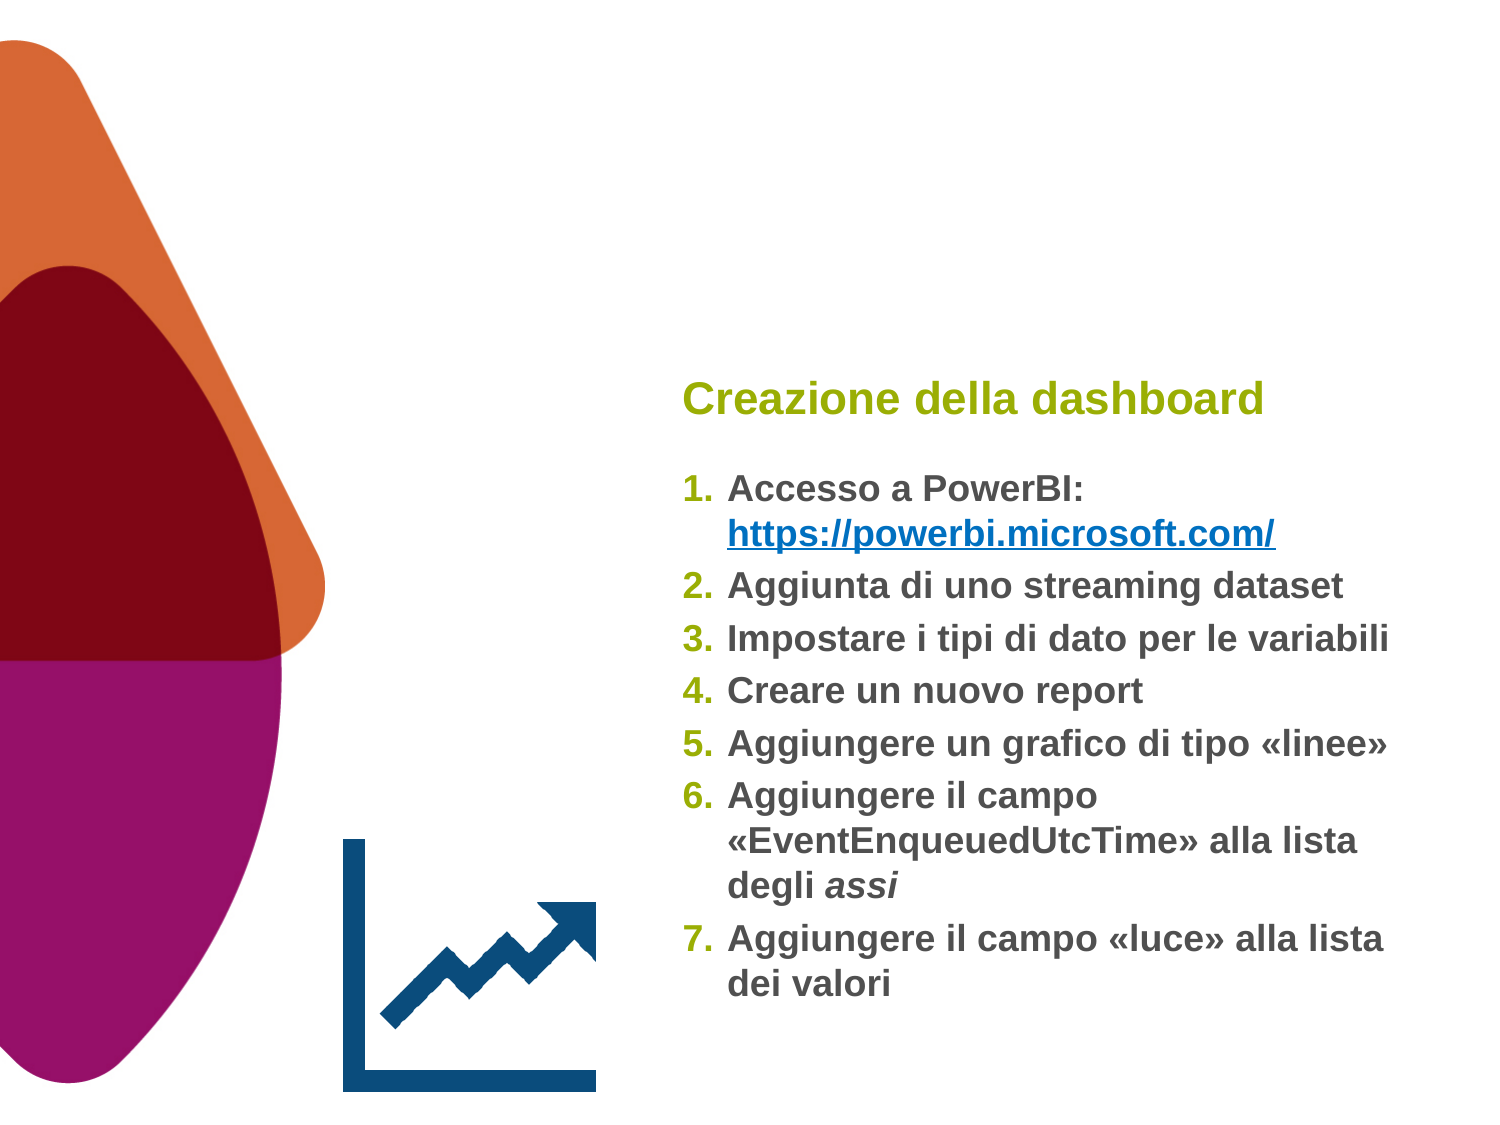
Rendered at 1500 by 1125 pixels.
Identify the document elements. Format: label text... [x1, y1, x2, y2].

title Creazione della dashboard [667, 361, 1412, 454]
list Accesso a PowerBI: https://powerbi.microsoft.com/ Aggiunta di uno streaming dataset Impostare i tipi di dato per le variabili Creare un nuovo report Aggiungere un grafico di tipo «linee» Aggiungere il campo «EventEnqueuedUtcTime» alla lista degli assi Aggiungere il campo «luce» alla lista dei valori [667, 456, 1412, 1117]
picture [0, 0, 648, 1125]
